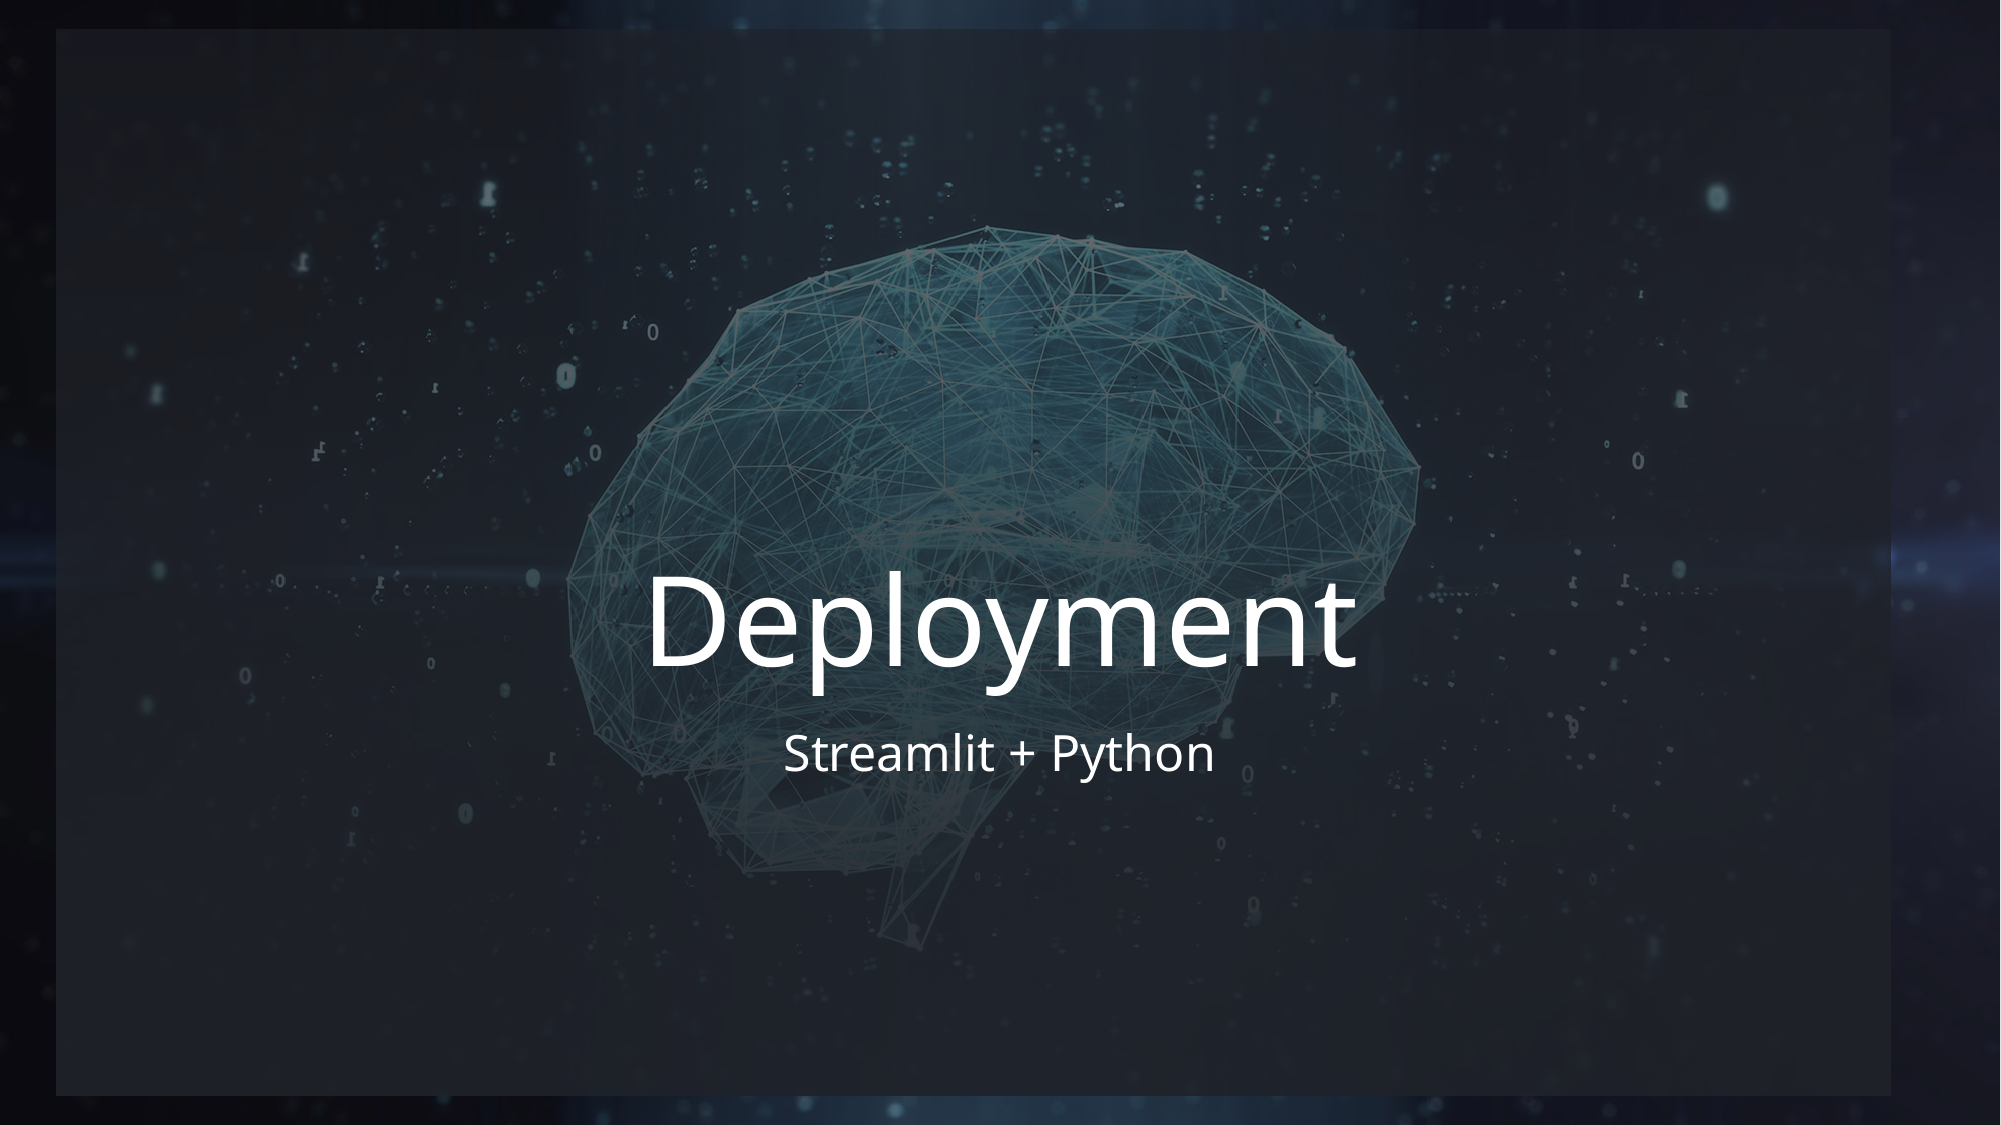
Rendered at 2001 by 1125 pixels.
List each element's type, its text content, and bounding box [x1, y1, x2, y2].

subtitle Streamlit + Python [249, 720, 1750, 993]
picture [0, 0, 2001, 1125]
text_box [55, 28, 1891, 1097]
title Deployment [249, 309, 1750, 702]
